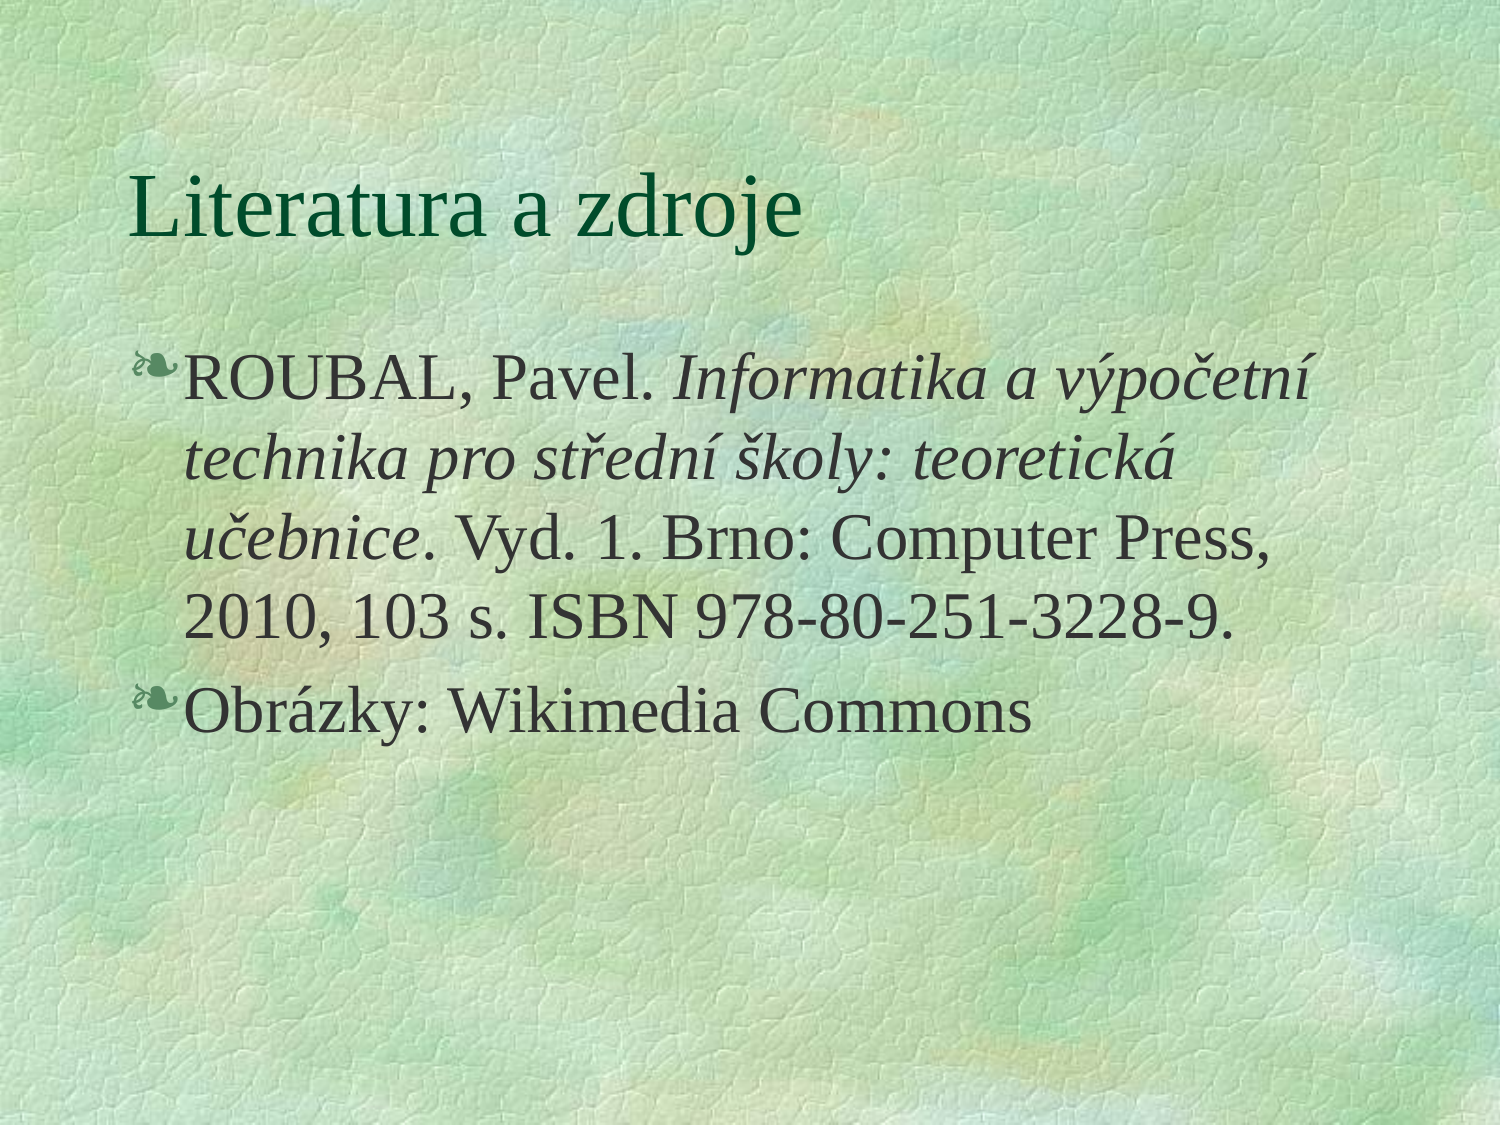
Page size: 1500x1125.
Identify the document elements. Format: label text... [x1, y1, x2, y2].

title Literatura a zdroje [112, 50, 1388, 263]
picture [0, 0, 1500, 1125]
list ROUBAL, Pavel. Informatika a výpočetní technika pro střední školy: teoretická učebnice. Vyd. 1. Brno: Computer Press, 2010, 103 s. ISBN 978-80-251-3228-9. Obrázky: Wikimedia Commons [112, 324, 1388, 1000]
